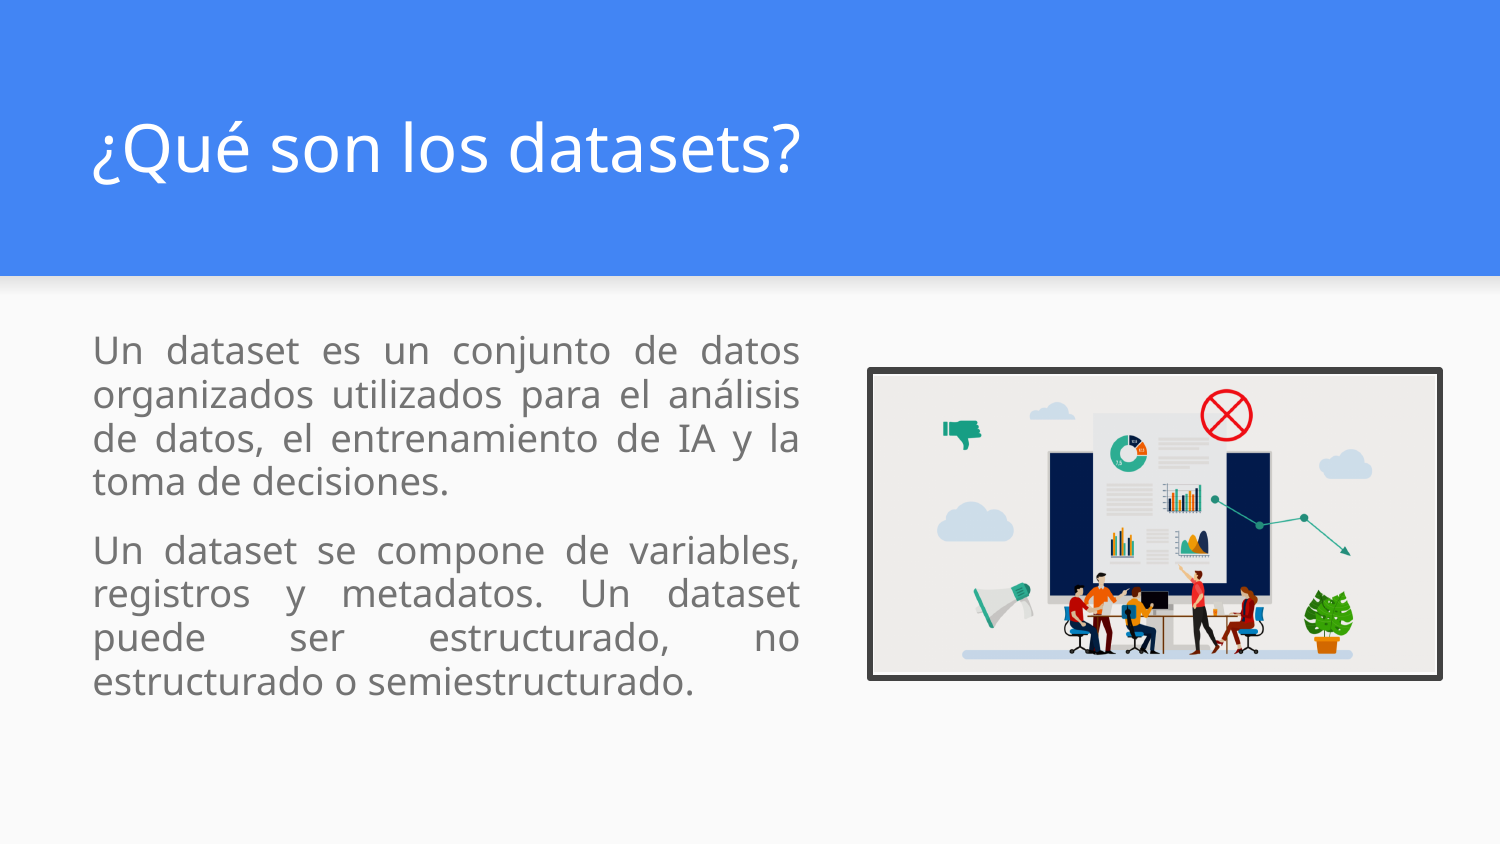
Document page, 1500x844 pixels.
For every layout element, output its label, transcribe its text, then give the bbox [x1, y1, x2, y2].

text_box [869, 370, 1440, 678]
picture [874, 376, 1435, 672]
title ¿Qué son los datasets? [77, 81, 1427, 208]
list Un dataset es un conjunto de datos organizados utilizados para el análisis de datos, el entrenamiento de IA y la toma de decisiones. Un dataset se compone de variables, registros y metadatos. Un dataset puede ser estructurado, no estructurado o semiestructurado. [77, 314, 816, 753]
